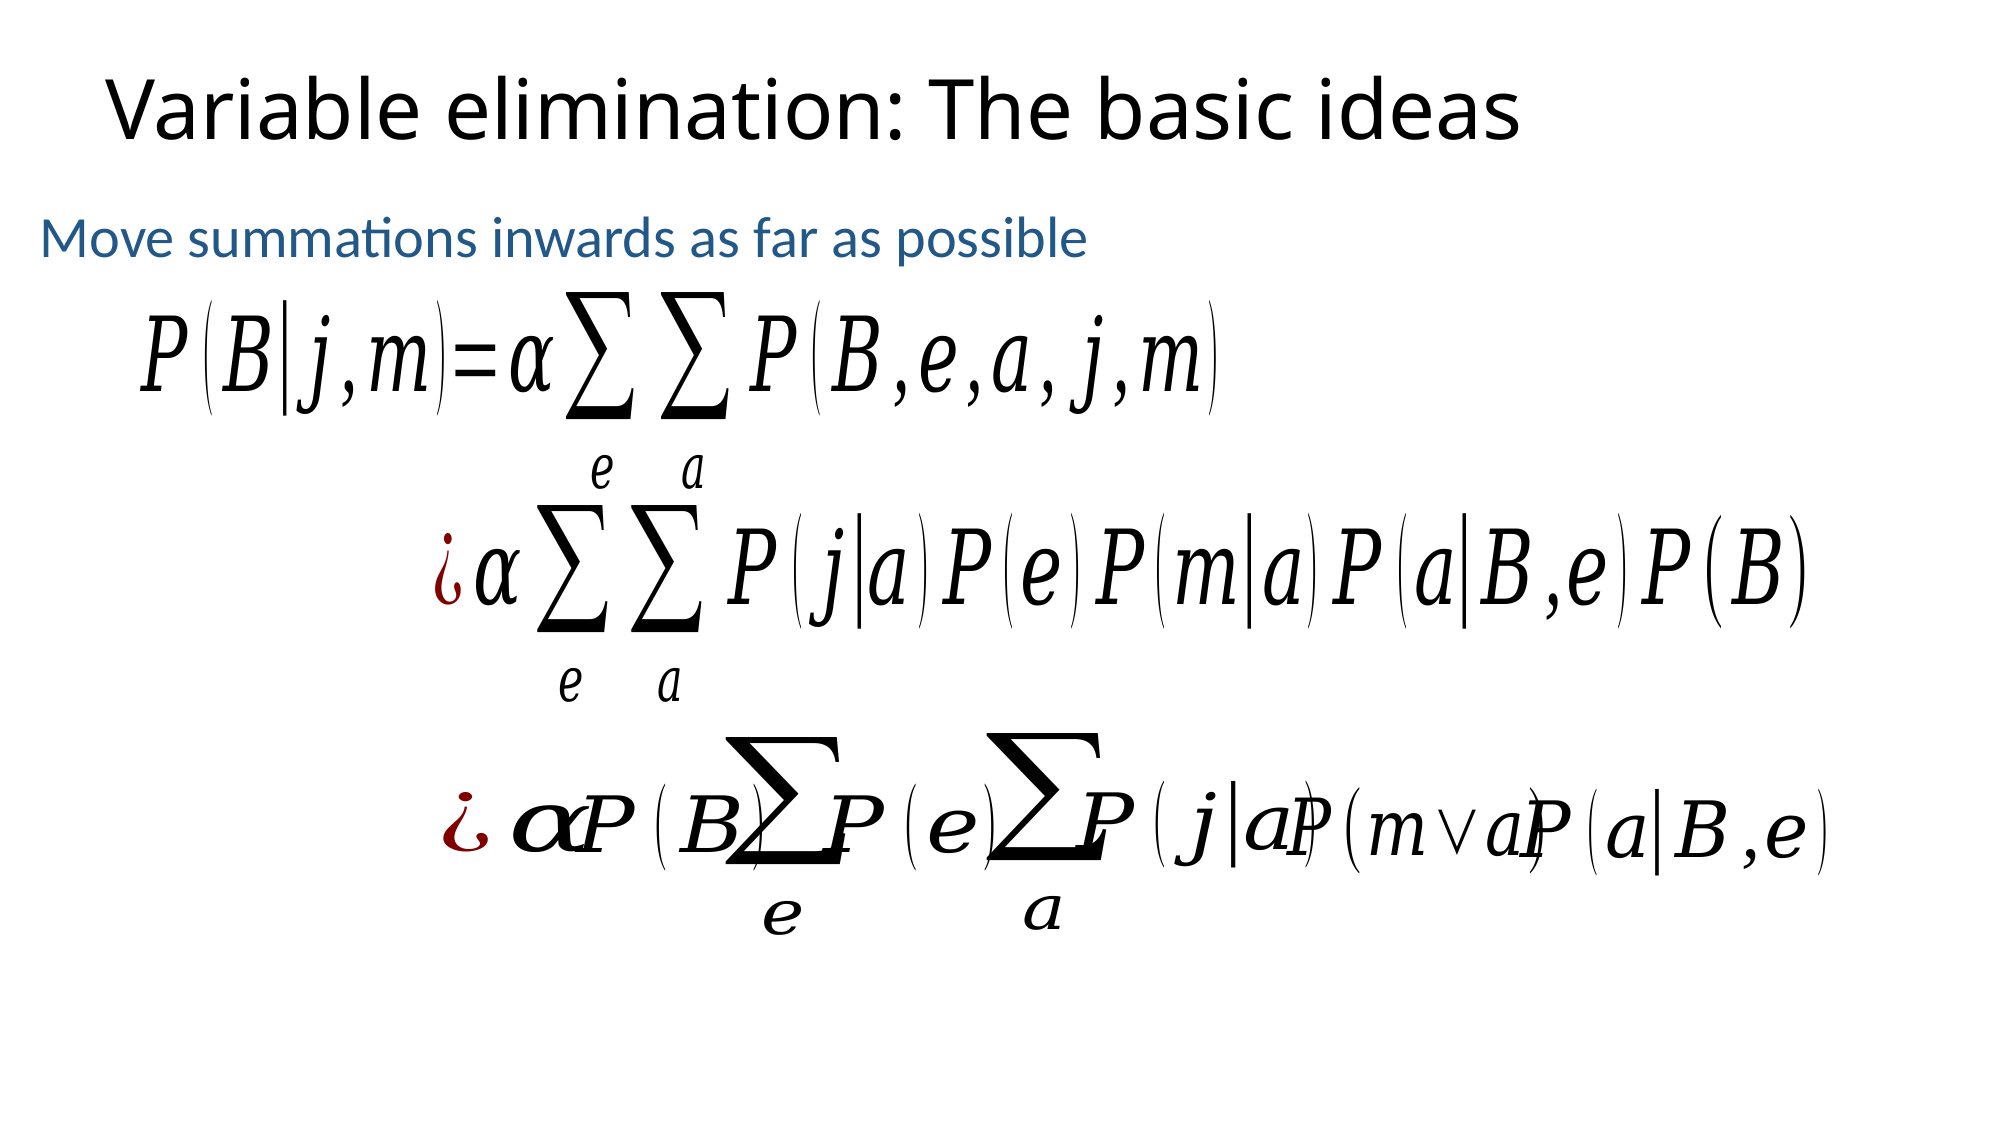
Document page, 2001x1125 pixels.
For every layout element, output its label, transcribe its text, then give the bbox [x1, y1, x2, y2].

list Move summations inwards as far as possible [24, 200, 1525, 288]
title Variable elimination: The basic ideas [90, 60, 1816, 164]
